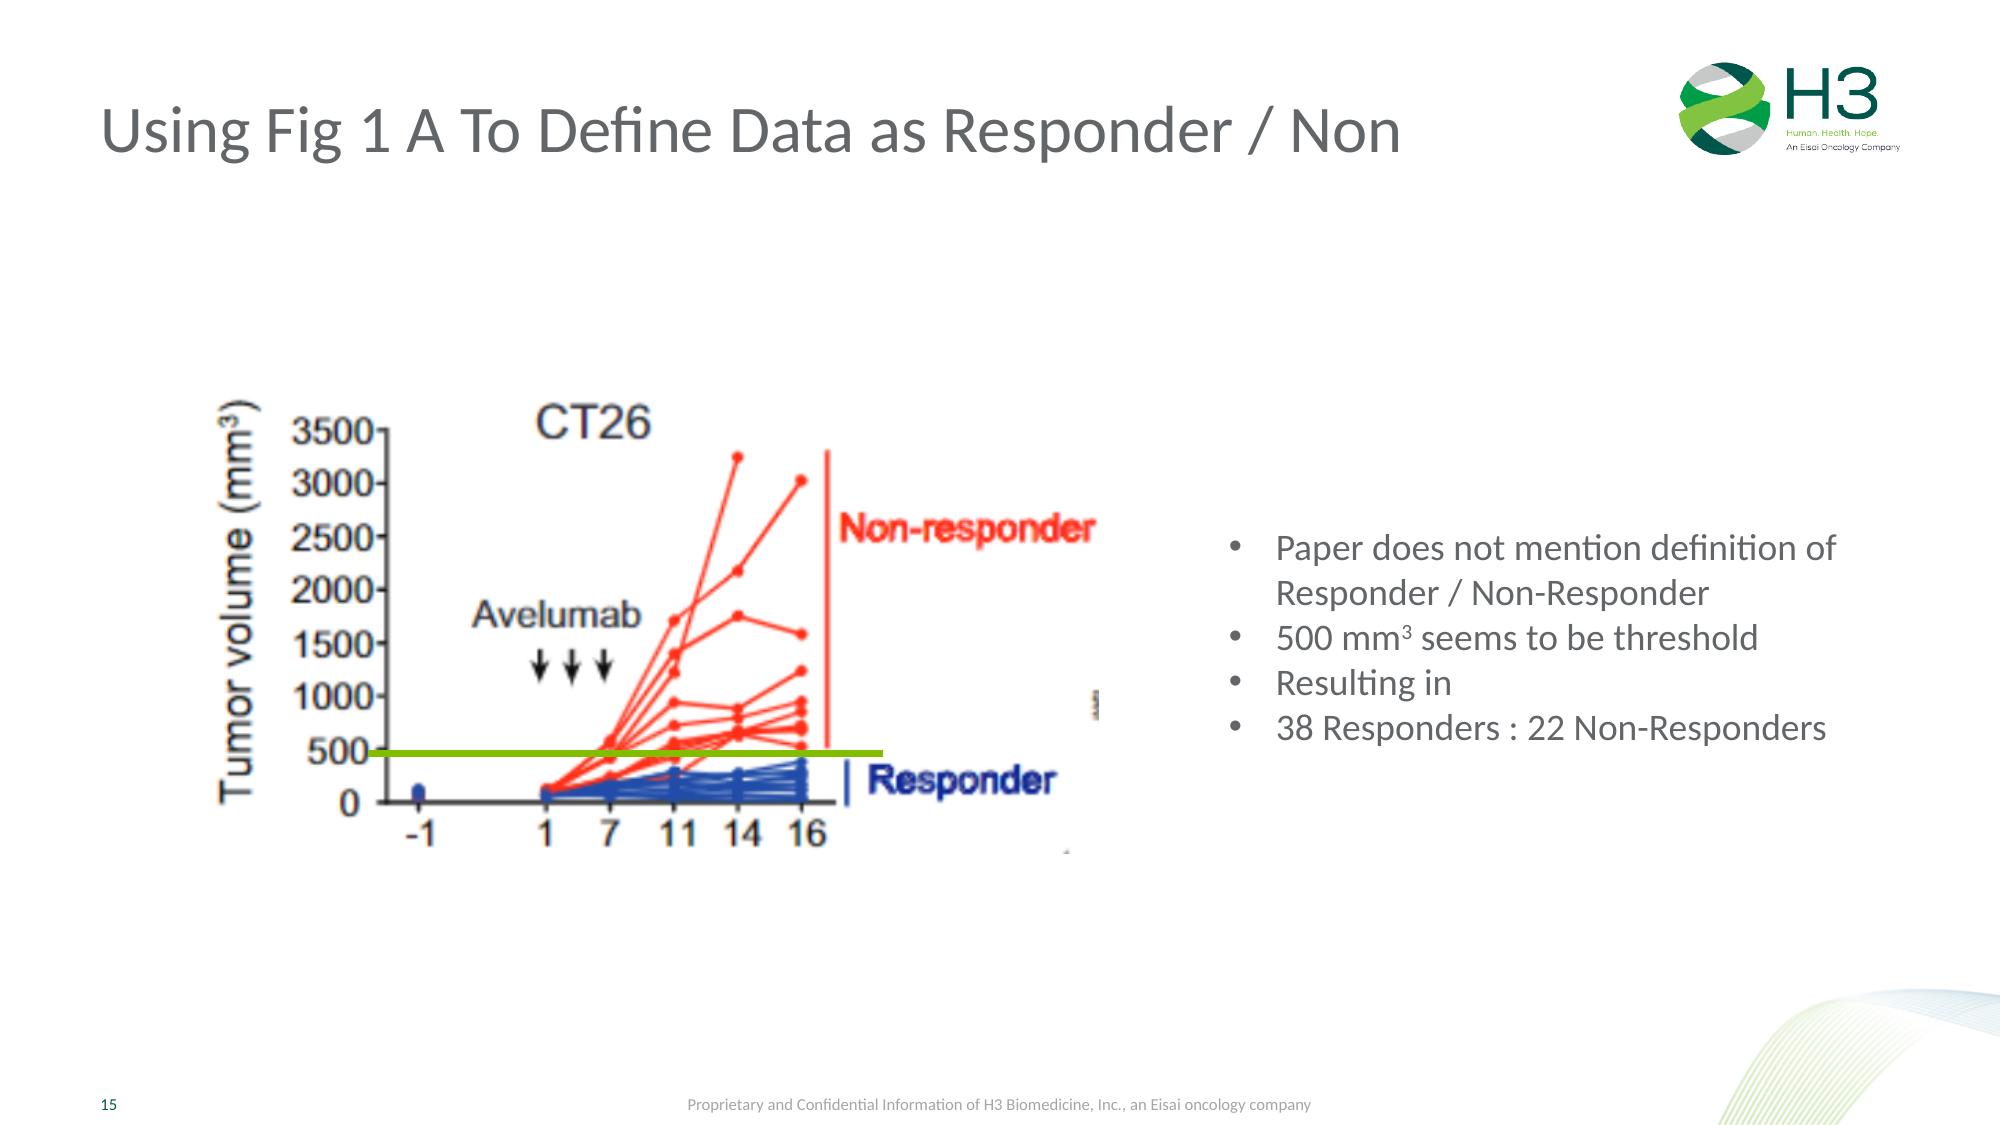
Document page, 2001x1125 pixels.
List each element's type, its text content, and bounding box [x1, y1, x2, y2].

text_box Paper does not mention definition of Responder / Non-Responder 500 mm3 seems to be threshold Resulting in 38 Responders : 22 Non-Responders [1214, 515, 1940, 756]
picture [201, 373, 1099, 855]
title Using Fig 1 A To Define Data as Responder / Non [100, 0, 1681, 174]
picture [1700, 977, 2000, 1125]
picture [1681, 62, 1900, 155]
slide_number 15 [100, 1083, 202, 1125]
footer Proprietary and Confidential Information of H3 Biomedicine, Inc., an Eisai oncology company [635, 1083, 1365, 1125]
